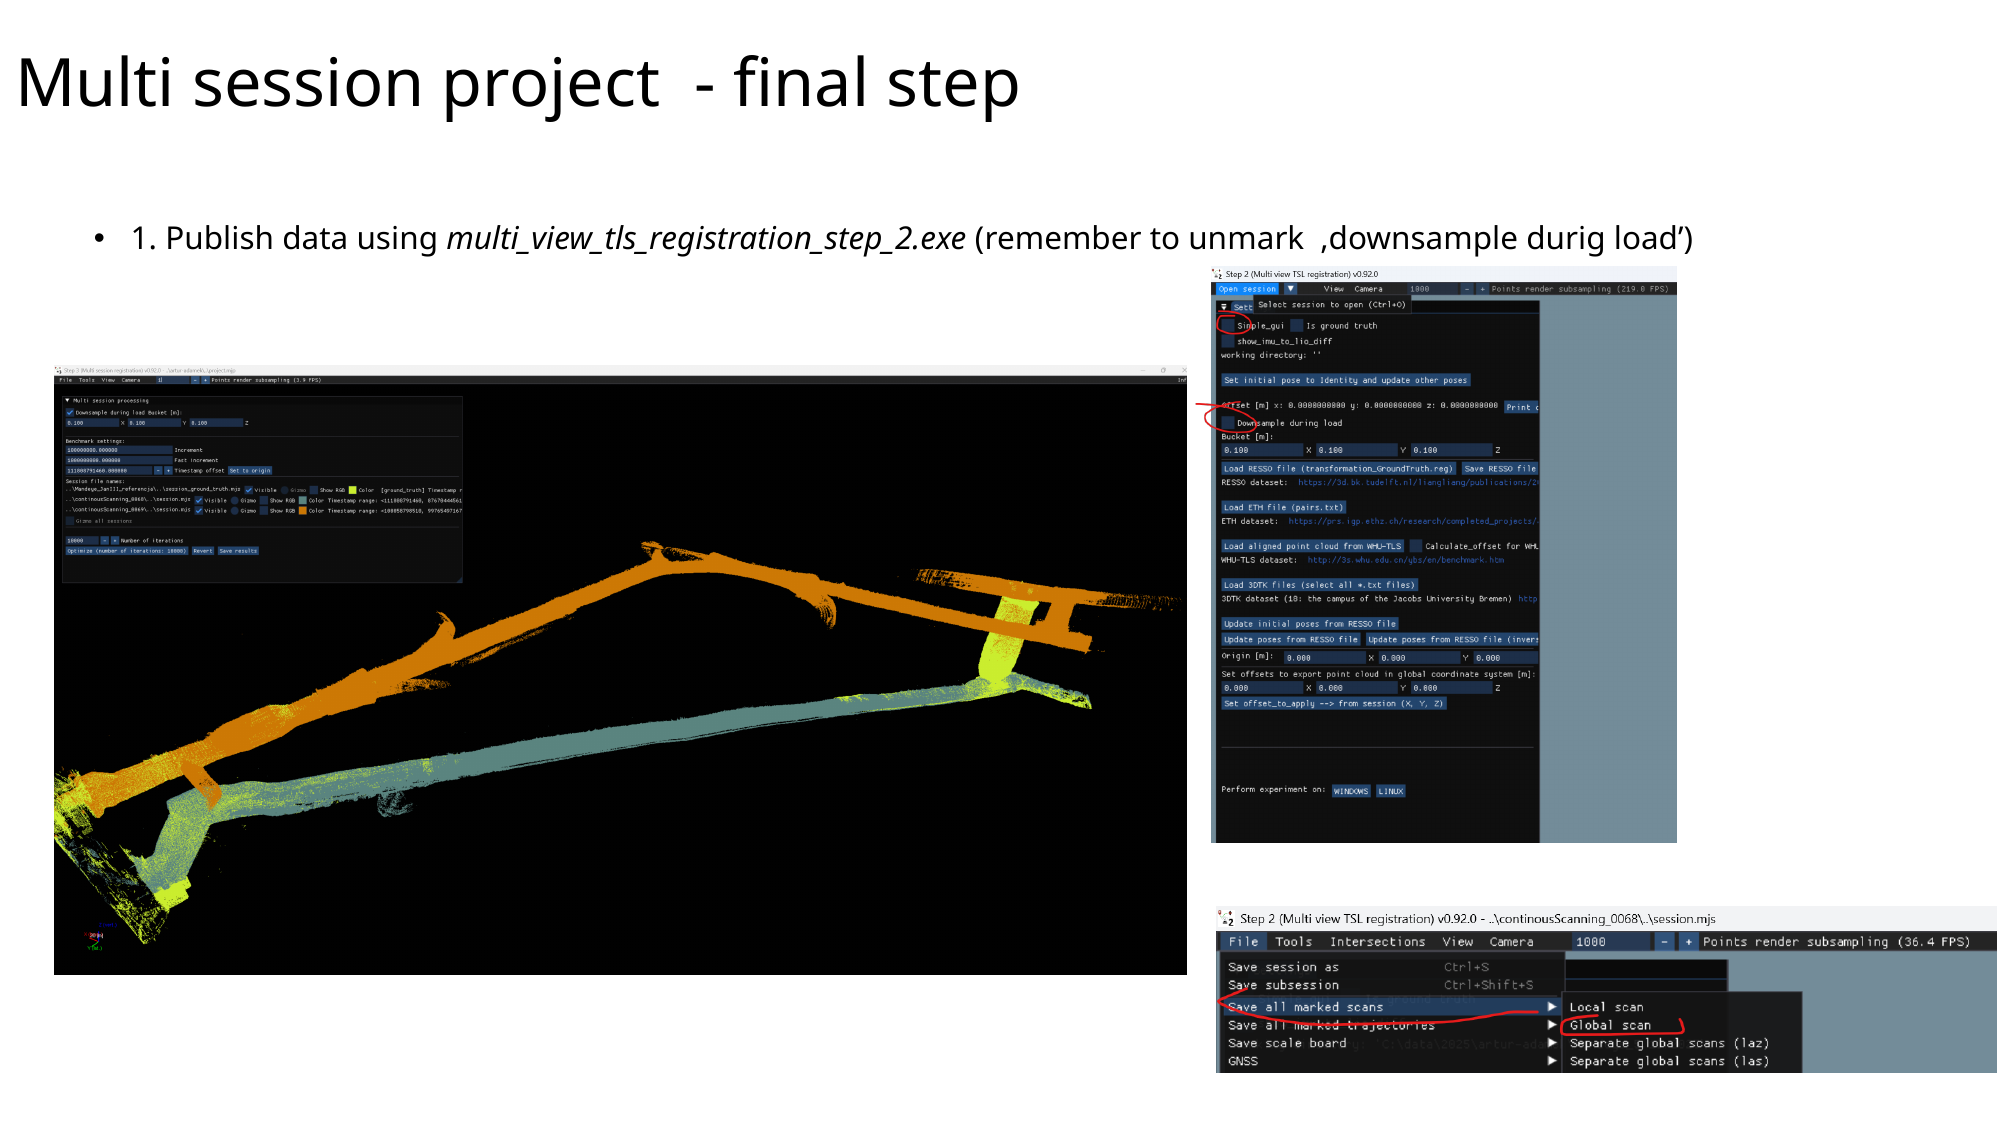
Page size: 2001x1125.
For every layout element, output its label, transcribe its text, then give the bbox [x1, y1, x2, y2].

title Multi session project - final step [0, 0, 2000, 194]
list 1. Publish data using multi_view_tls_registration_step_2.exe (remember to unmark ‚downsample durig load’) [78, 215, 1731, 456]
picture [1215, 905, 1997, 1074]
picture [54, 364, 1188, 975]
picture [1195, 265, 1678, 844]
